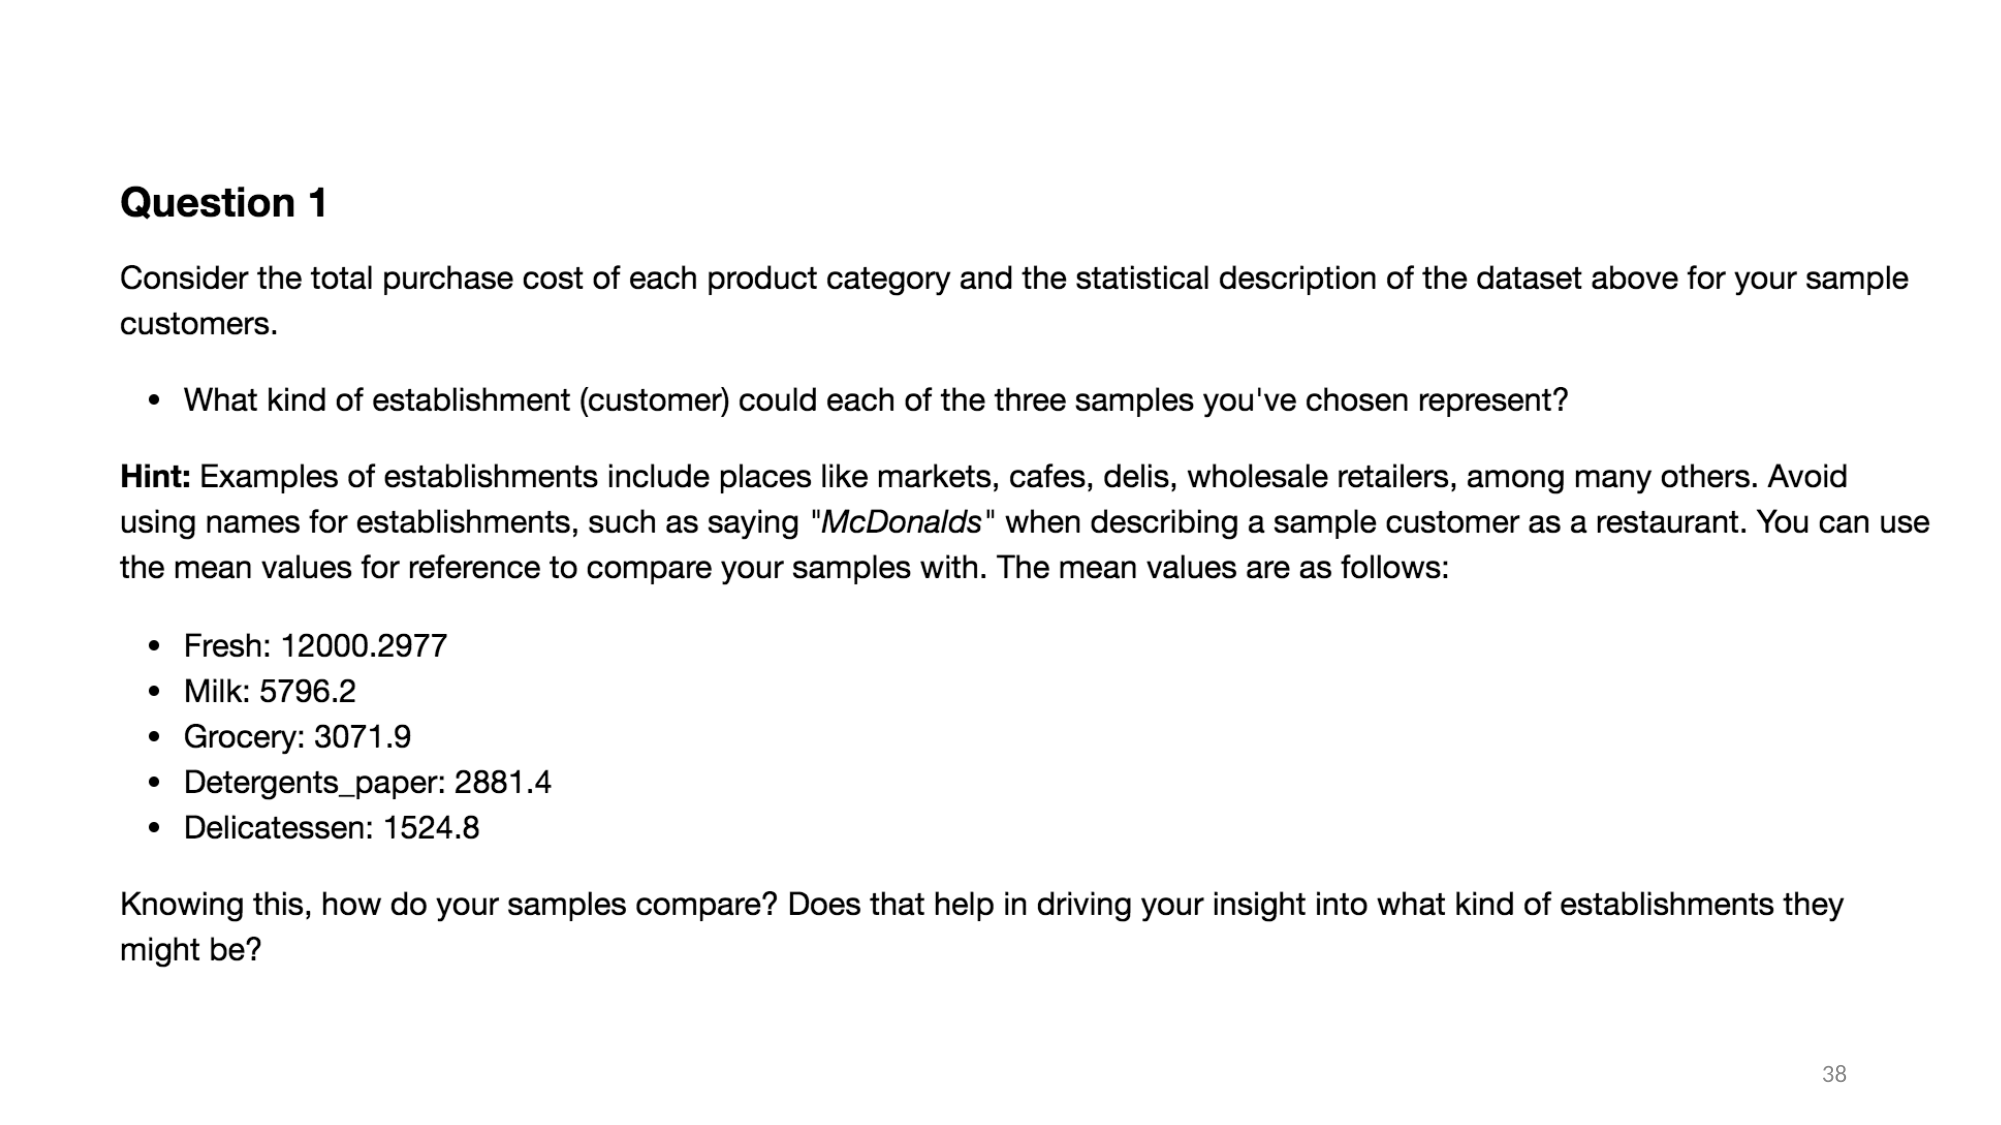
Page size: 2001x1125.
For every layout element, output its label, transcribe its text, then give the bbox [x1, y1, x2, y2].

slide_number 38 [1412, 1042, 1863, 1103]
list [91, 168, 1950, 978]
